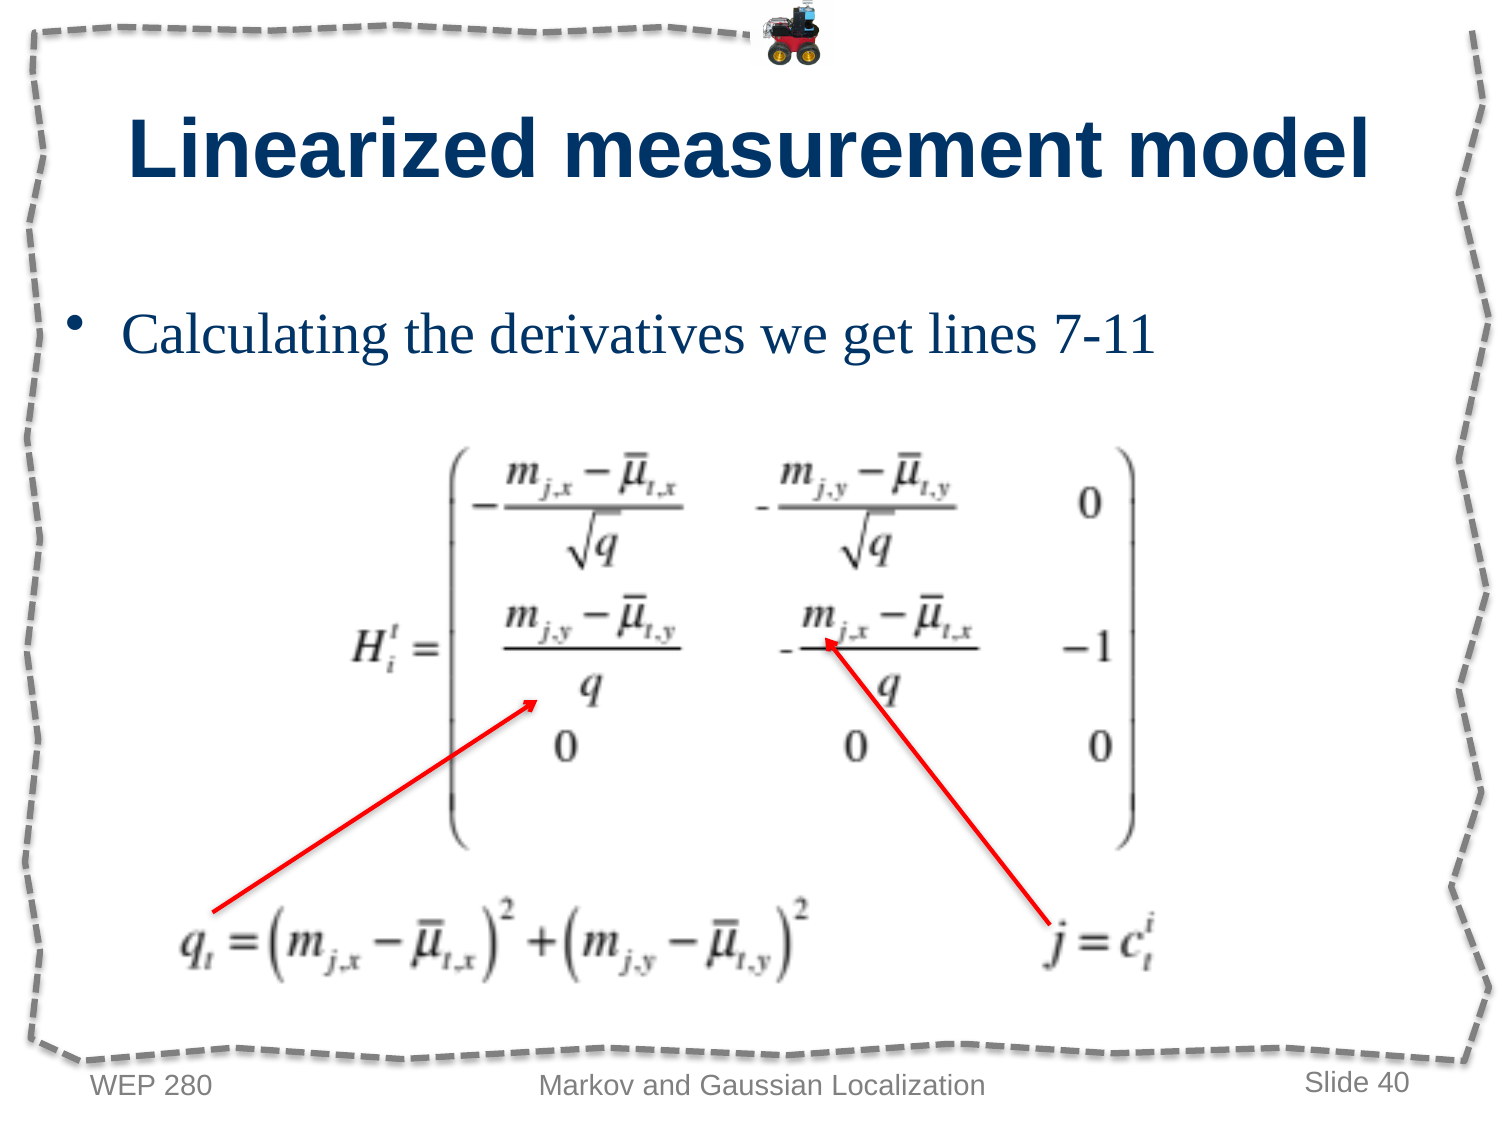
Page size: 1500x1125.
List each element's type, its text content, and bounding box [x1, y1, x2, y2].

picture [750, 0, 833, 50]
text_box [824, 637, 1051, 926]
slide_number Slide 40 [1074, 1058, 1426, 1103]
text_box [1037, 899, 1159, 980]
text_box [212, 699, 538, 913]
slide_number WEP 280 [75, 1058, 425, 1103]
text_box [345, 439, 1142, 855]
footer Markov and Gaussian Localization [512, 1058, 1013, 1103]
title Linearized measurement model [75, 50, 1425, 238]
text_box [174, 887, 813, 988]
list Calculating the derivatives we get lines 7-11 [50, 287, 1413, 400]
